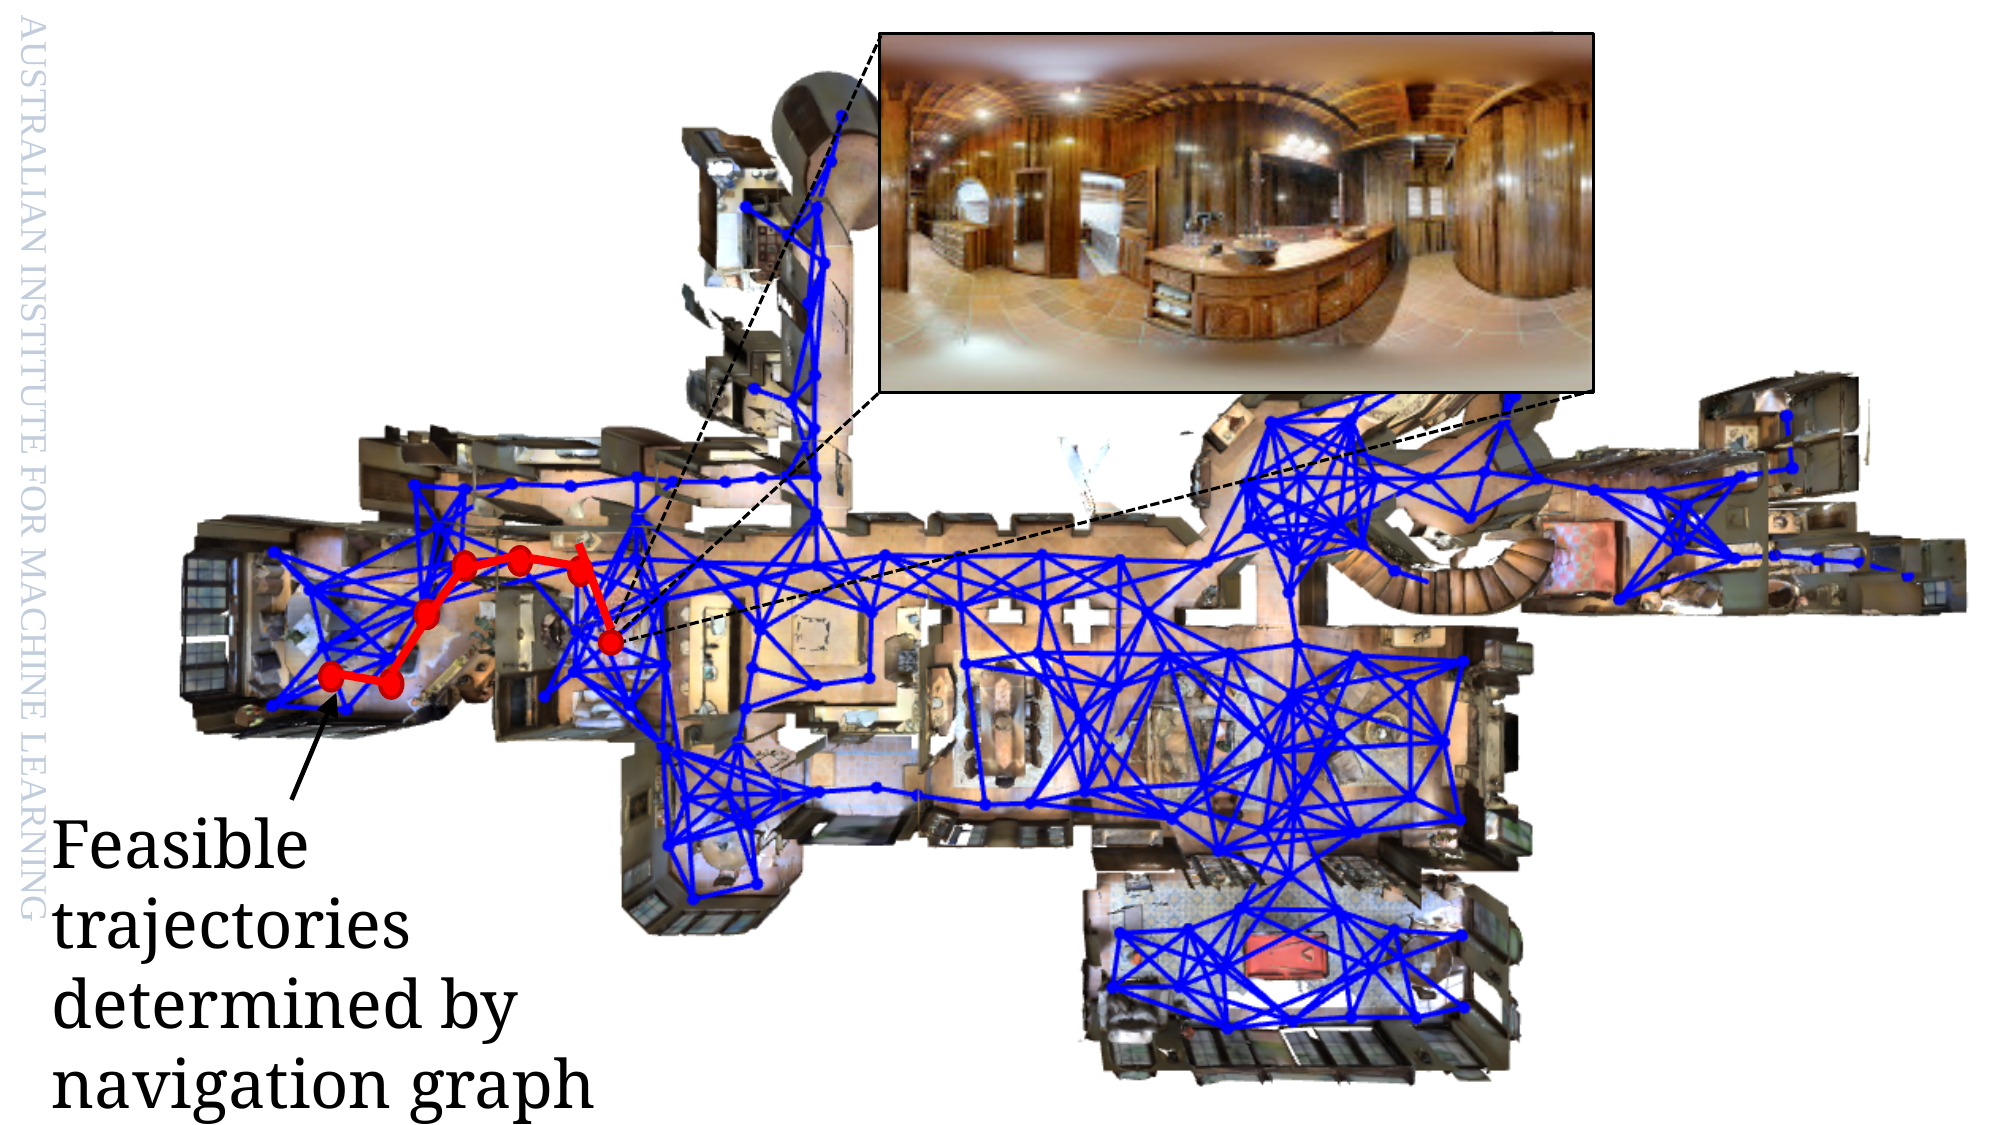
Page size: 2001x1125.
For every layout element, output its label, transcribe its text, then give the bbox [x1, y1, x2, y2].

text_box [291, 543, 612, 801]
list Feasible trajectories determined by navigation graph [36, 794, 125, 1051]
picture [131, 18, 2000, 1101]
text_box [604, 35, 1593, 647]
